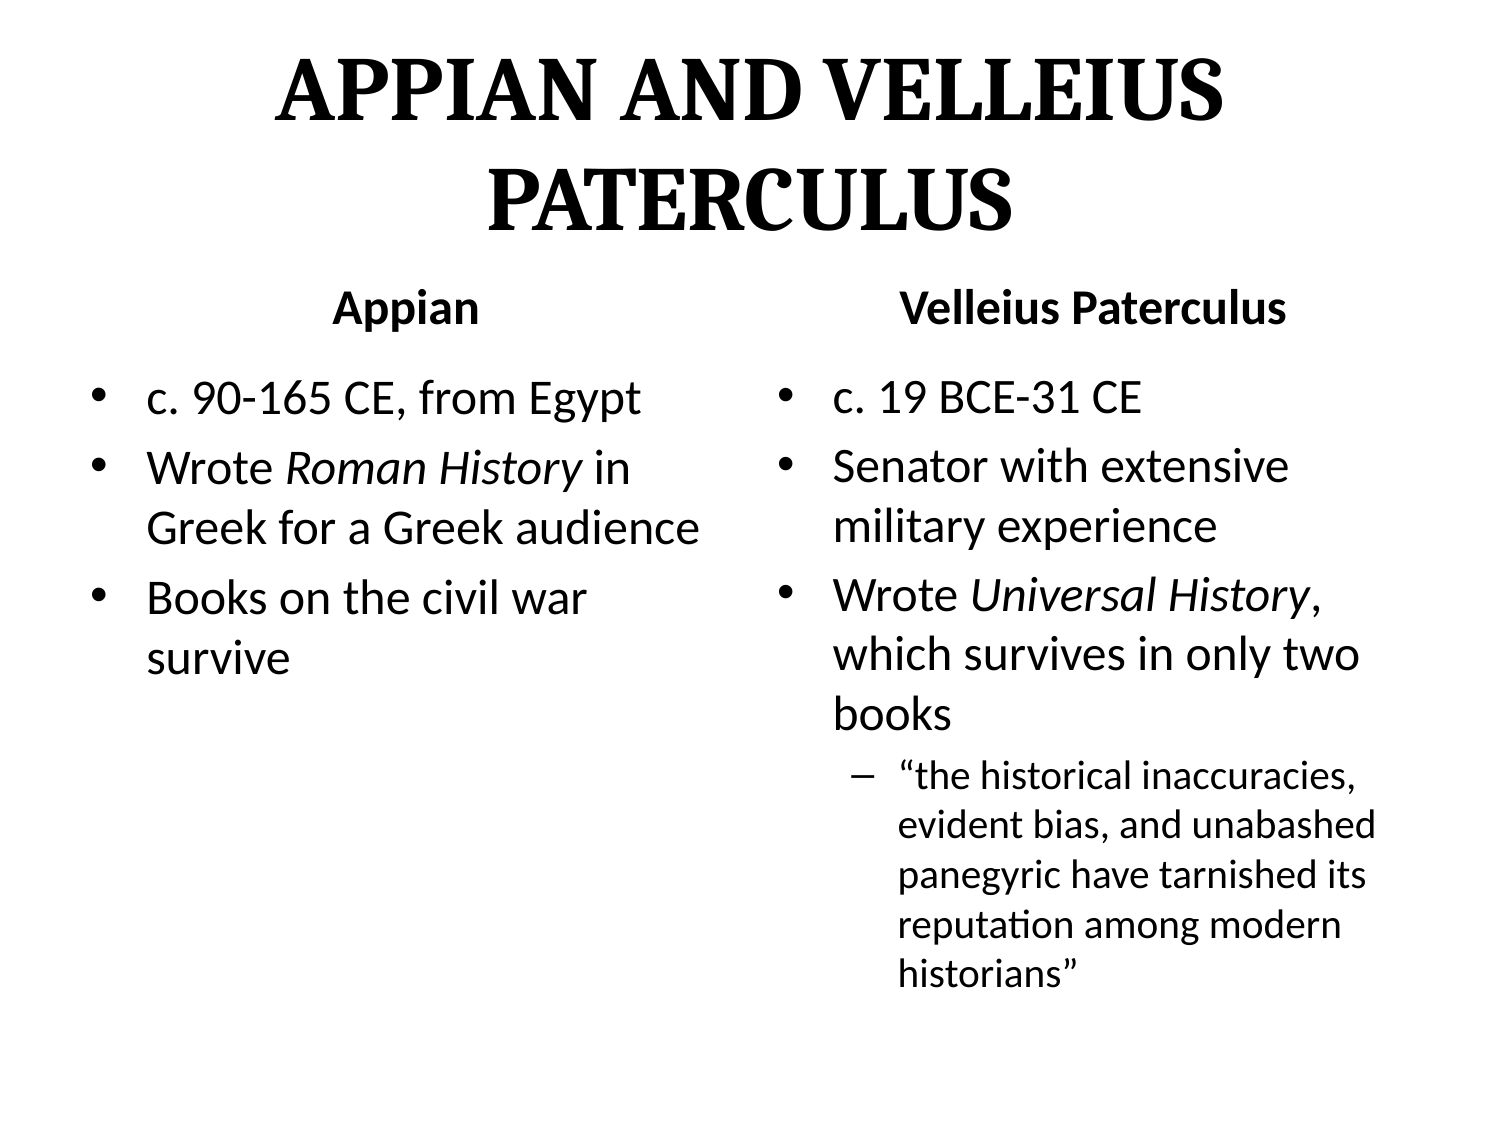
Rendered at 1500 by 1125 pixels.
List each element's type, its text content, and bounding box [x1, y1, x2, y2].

title Appian and Velleius Paterculus [75, 45, 1425, 233]
list c. 90-165 CE, from Egypt Wrote Roman History in Greek for a Greek audience Books on the civil war survive [75, 356, 738, 1005]
list Appian [75, 251, 738, 356]
list c. 19 BCE-31 CE Senator with extensive military experience Wrote Universal History, which survives in only two books “the historical inaccuracies, evident bias, and unabashed panegyric have tarnished its reputation among modern historians” [761, 356, 1425, 1005]
list Velleius Paterculus [761, 251, 1425, 356]
